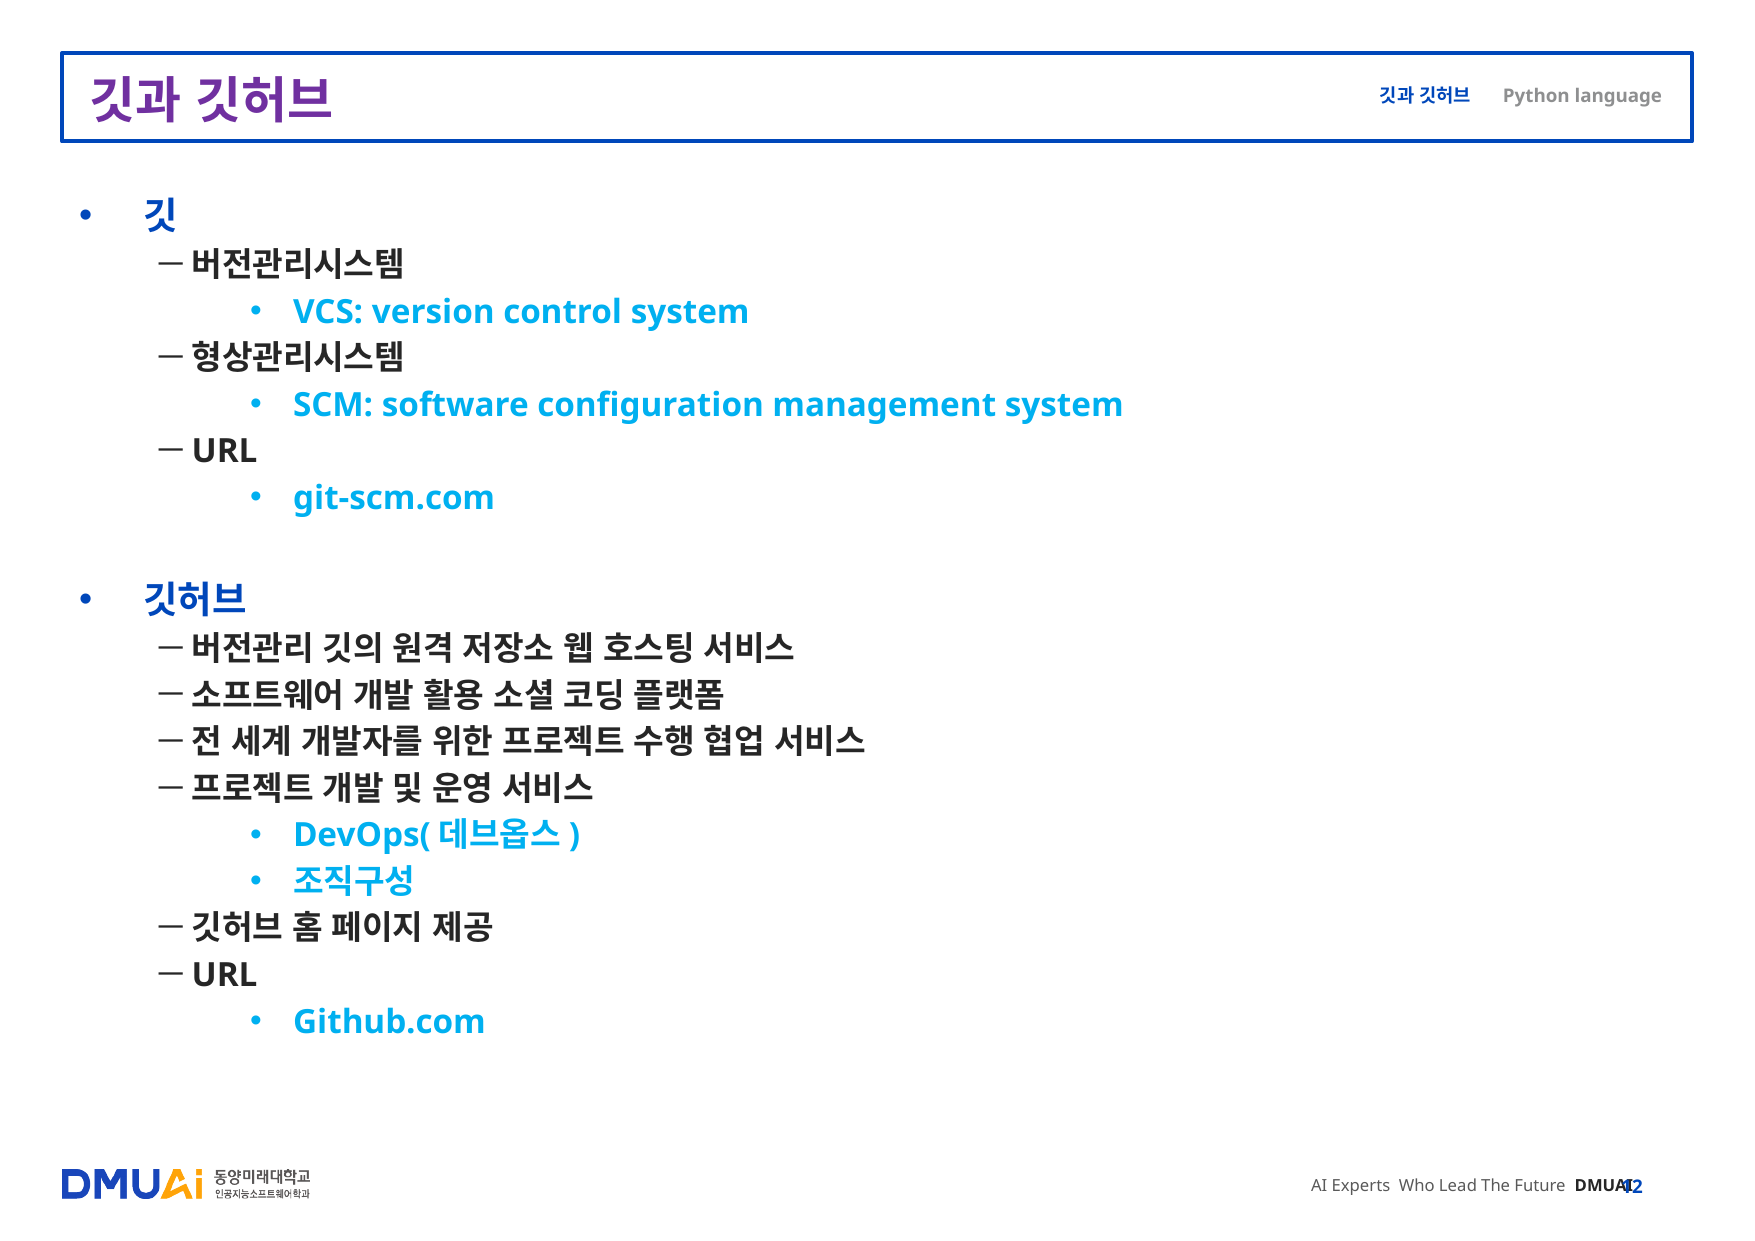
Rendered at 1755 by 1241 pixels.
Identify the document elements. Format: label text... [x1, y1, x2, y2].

title 깃과 깃허브 [72, 69, 1586, 128]
list 깃 버전관리시스템 VCS: version control system 형상관리시스템 SCM: software configuration management system URL git-scm.com 깃허브 버전관리 깃의 원격 저장소 웹 호스팅 서비스 소프트웨어 개발 활용 소셜 코딩 플랫폼 전 세계 개발자를 위한 프로젝트 수행 협업 서비스 프로젝트 개발 및 운영 서비스 DevOps(데브옵스) 조직구성 깃허브 홈 페이지 제공 URL Github.com [62, 183, 1681, 1140]
picture [62, 1169, 310, 1199]
